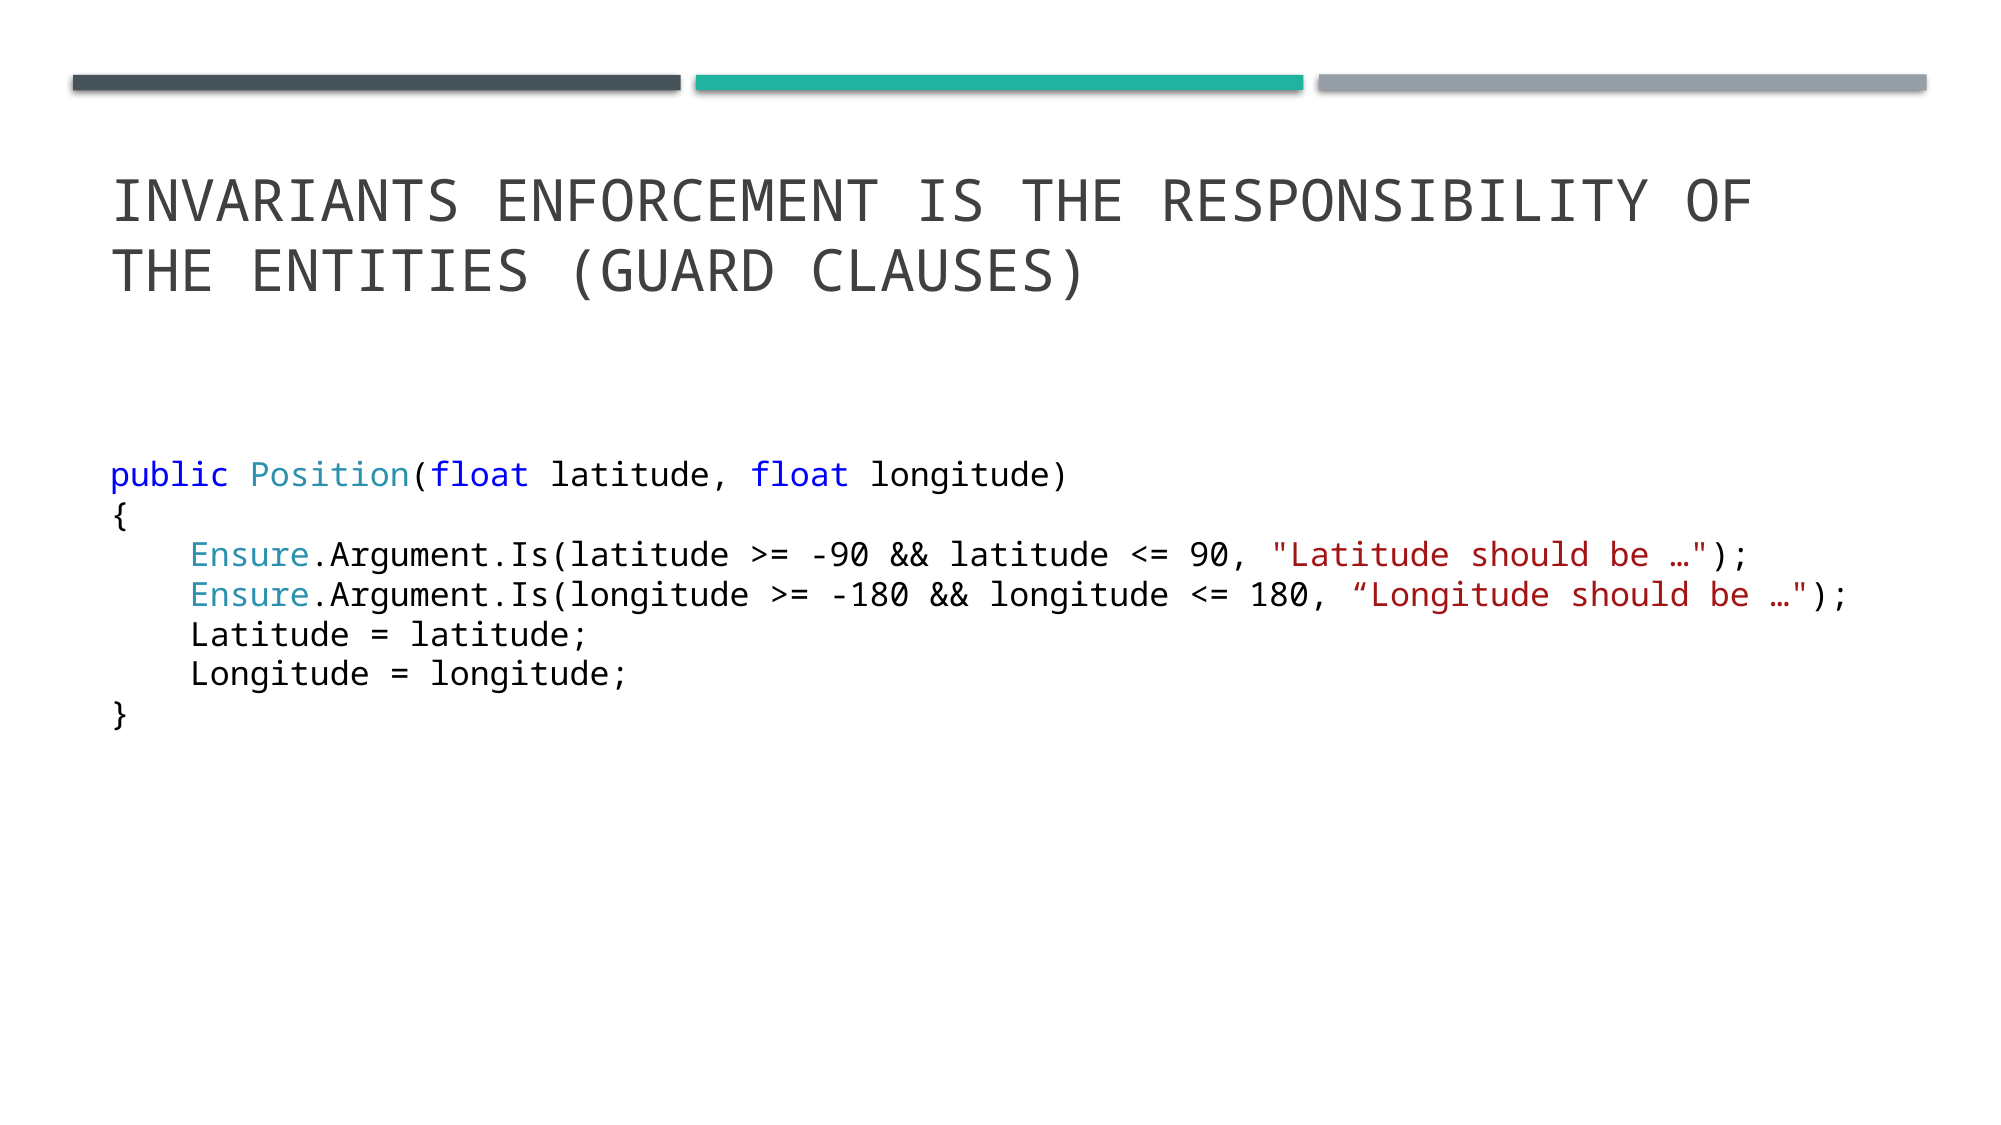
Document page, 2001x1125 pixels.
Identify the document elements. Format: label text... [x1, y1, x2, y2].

text_box public Position(float latitude, float longitude) { Ensure.Argument.Is(latitude >= -90 && latitude <= 90, "Latitude should be …"); Ensure.Argument.Is(longitude >= -180 && longitude <= 180, “Longitude should be …"); Latitude = latitude; Longitude = longitude; } [95, 445, 1970, 740]
title Invariants enforcement is the responsibility of the entities (Guard Clauses) [95, 115, 1905, 311]
